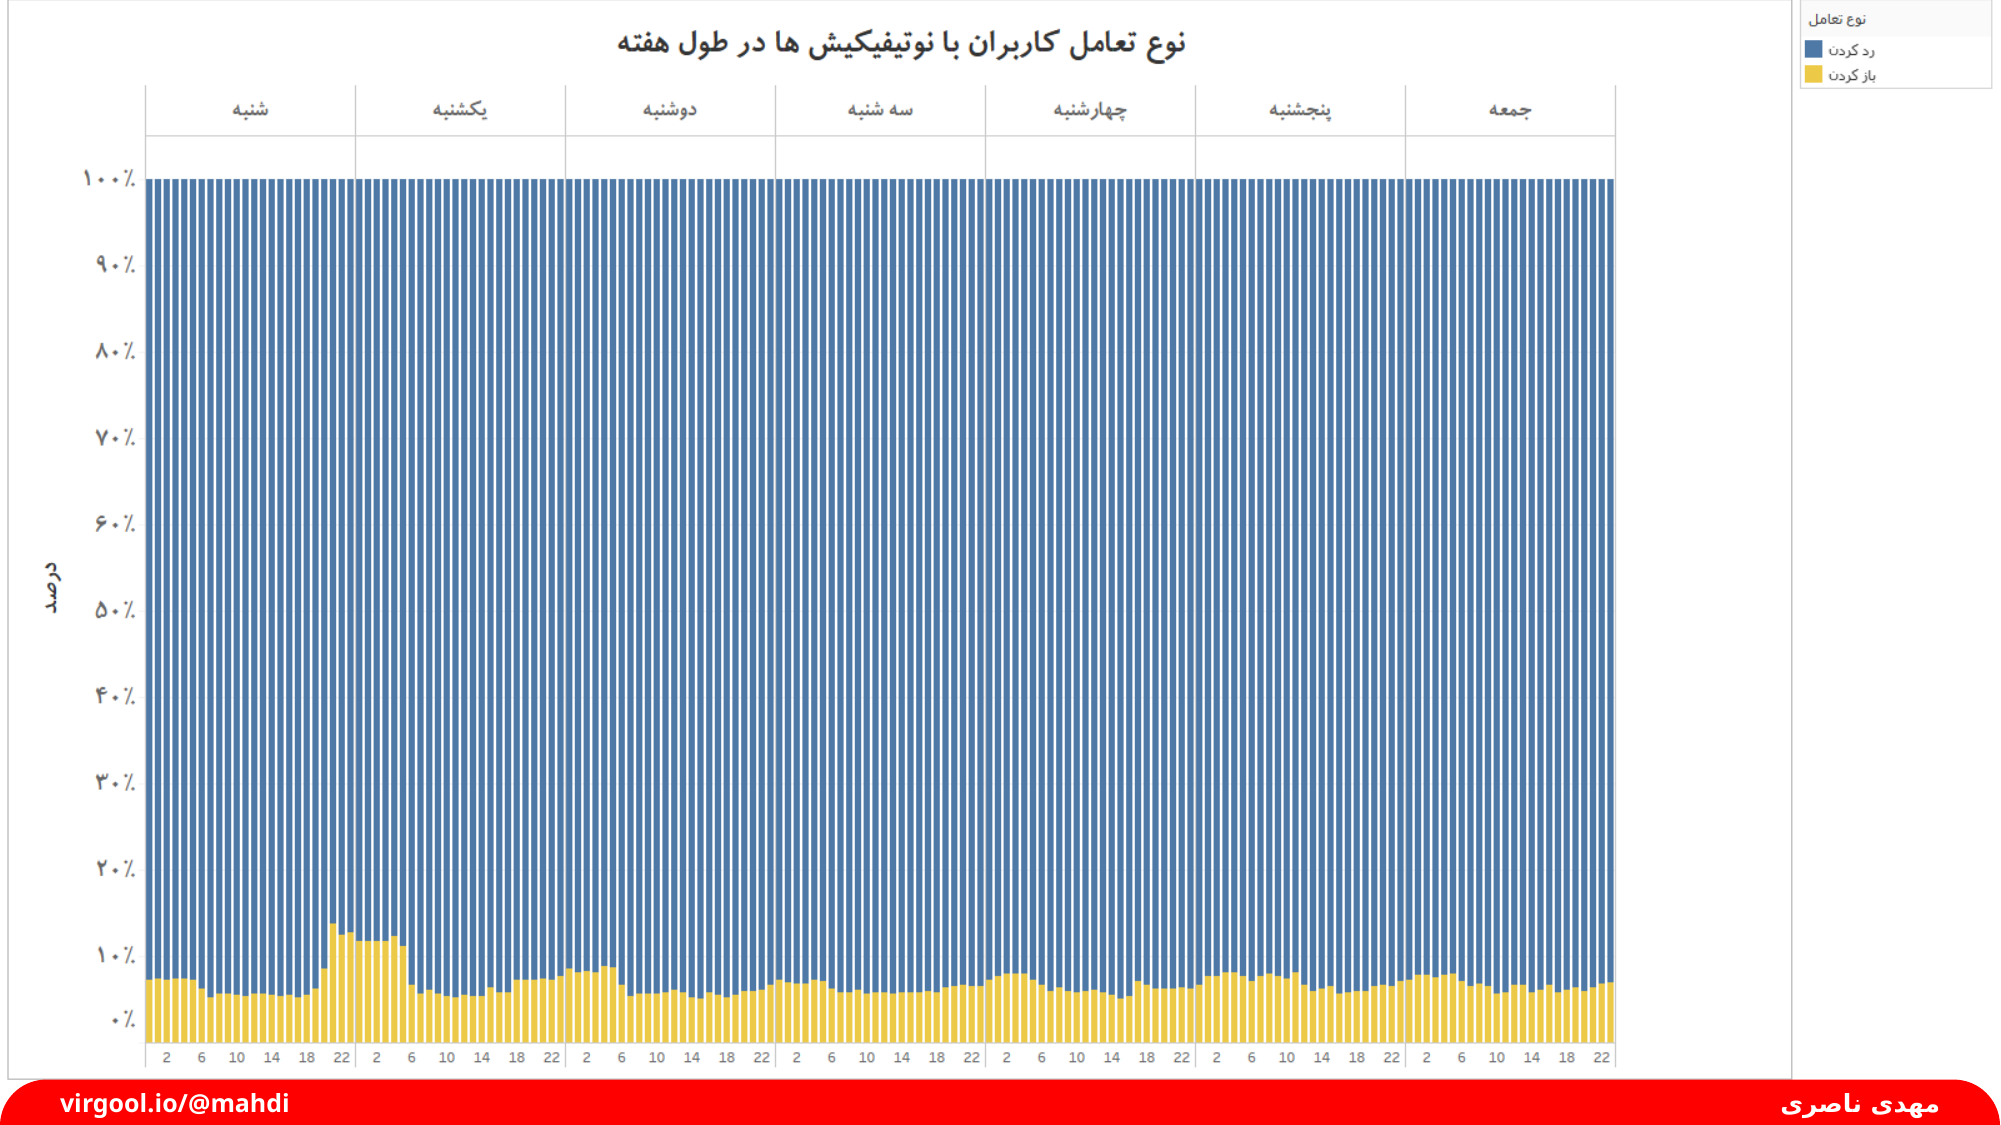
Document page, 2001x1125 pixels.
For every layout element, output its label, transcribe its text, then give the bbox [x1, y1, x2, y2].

picture [0, 0, 2000, 1088]
text_box مهدی ناصری virgool.io/@mahdi [0, 1088, 2000, 1125]
